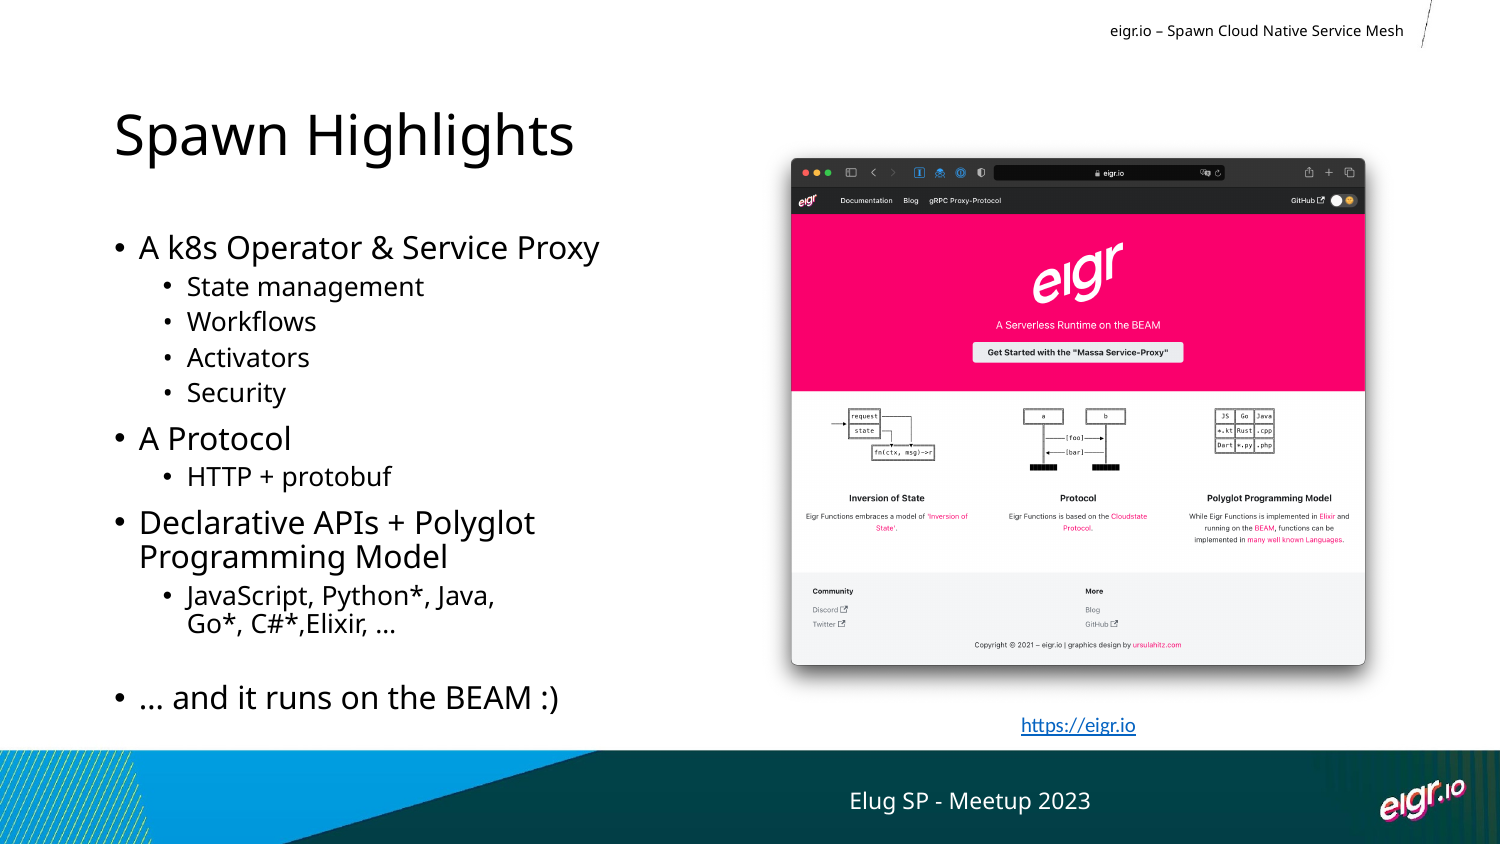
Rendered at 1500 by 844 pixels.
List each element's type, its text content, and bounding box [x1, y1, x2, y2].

text_box https://eigr.io [1006, 714, 1338, 752]
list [760, 136, 1397, 706]
text_box eigr.io – Spawn Cloud Native Service Mesh [1084, 18, 1417, 58]
text_box Elug SP - Meetup 2023 [838, 780, 1289, 844]
picture [0, 0, 1500, 844]
text_box A k8s Operator & Service Proxy State management Workflows Activators Security A Protocol HTTP + protobuf Declarative APIs + Polyglot Programming Model JavaScript, Python*, Java, Go*, C#*,Elixir, … … and it runs on the BEAM :) [103, 226, 739, 724]
title Spawn Highlights [103, 55, 1397, 219]
